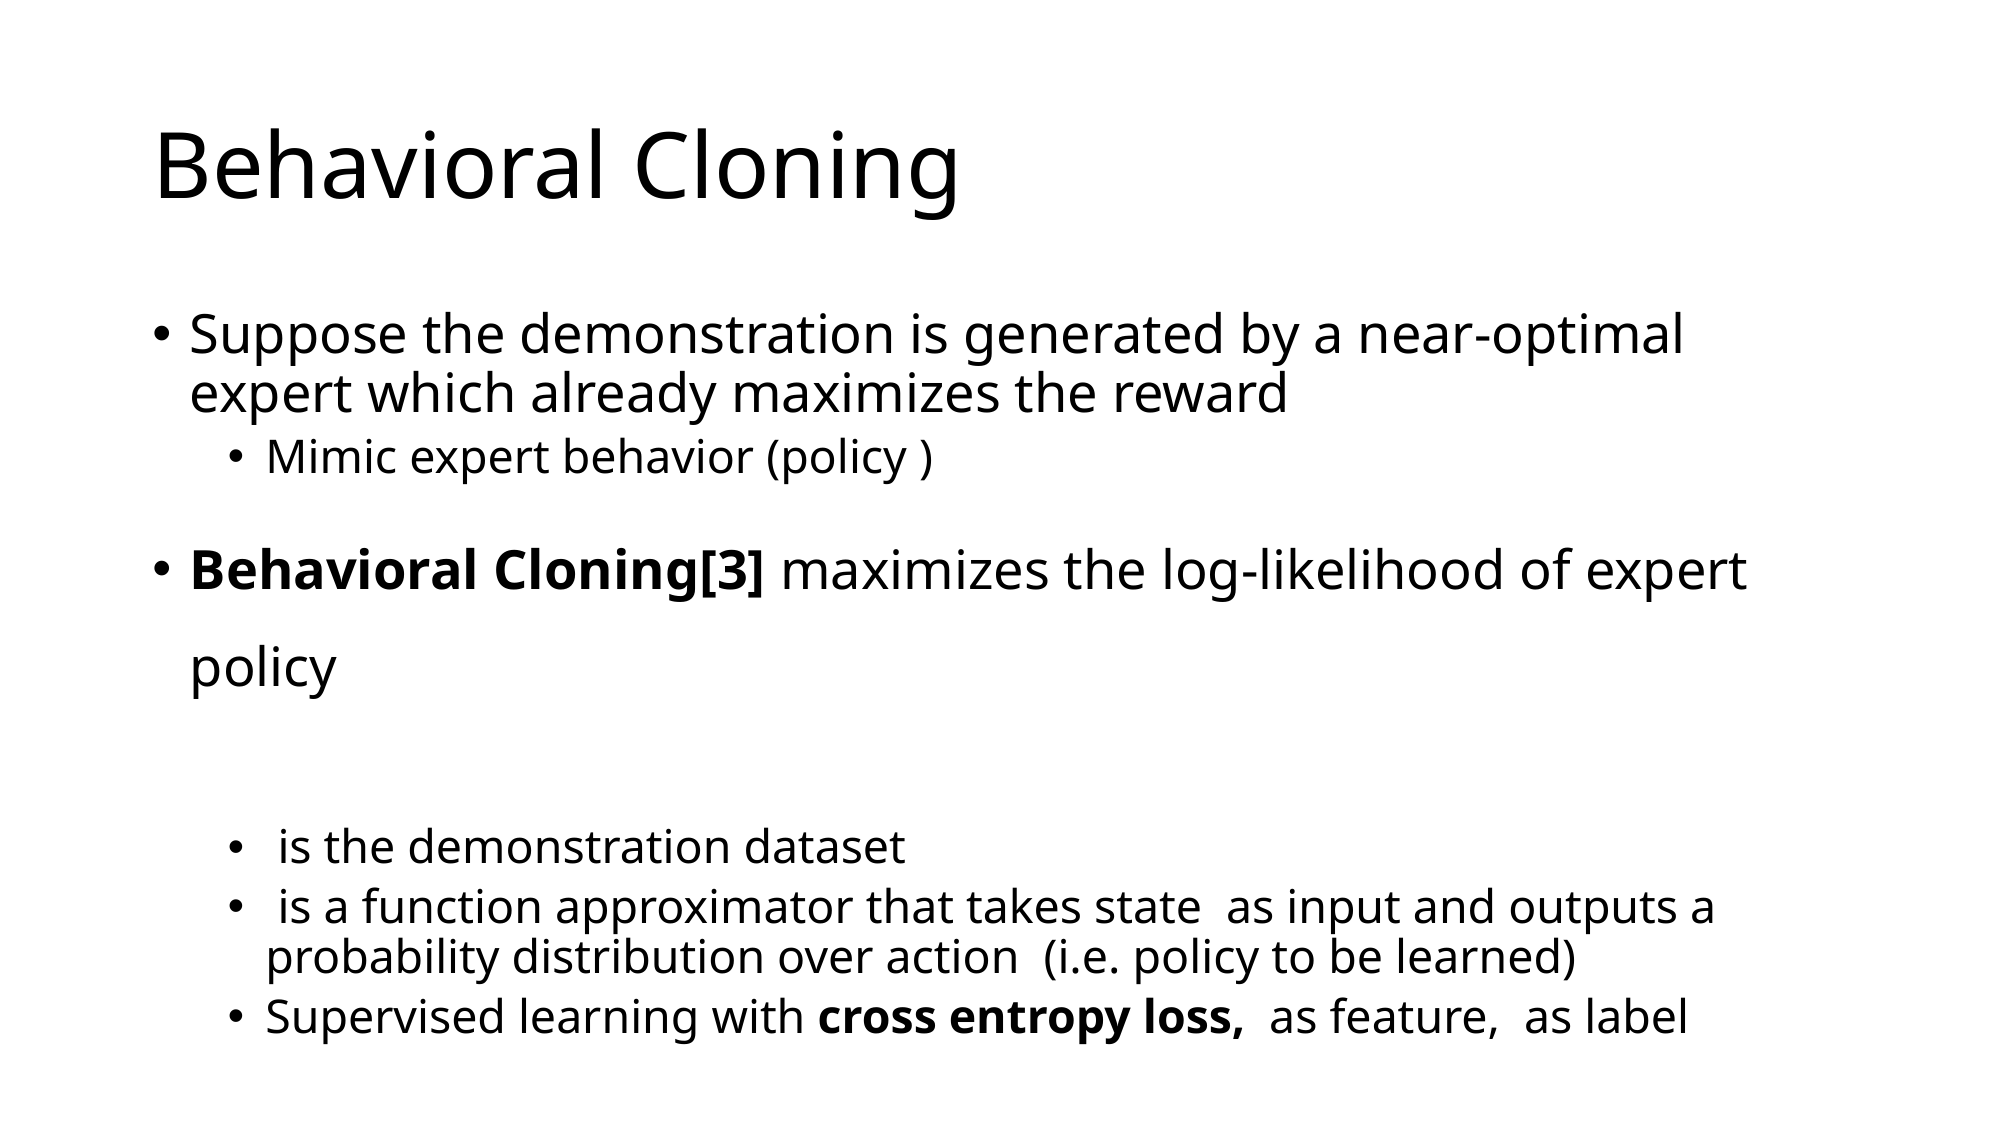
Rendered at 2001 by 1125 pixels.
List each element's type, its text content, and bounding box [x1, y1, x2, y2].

title Behavioral Cloning [137, 59, 1863, 278]
